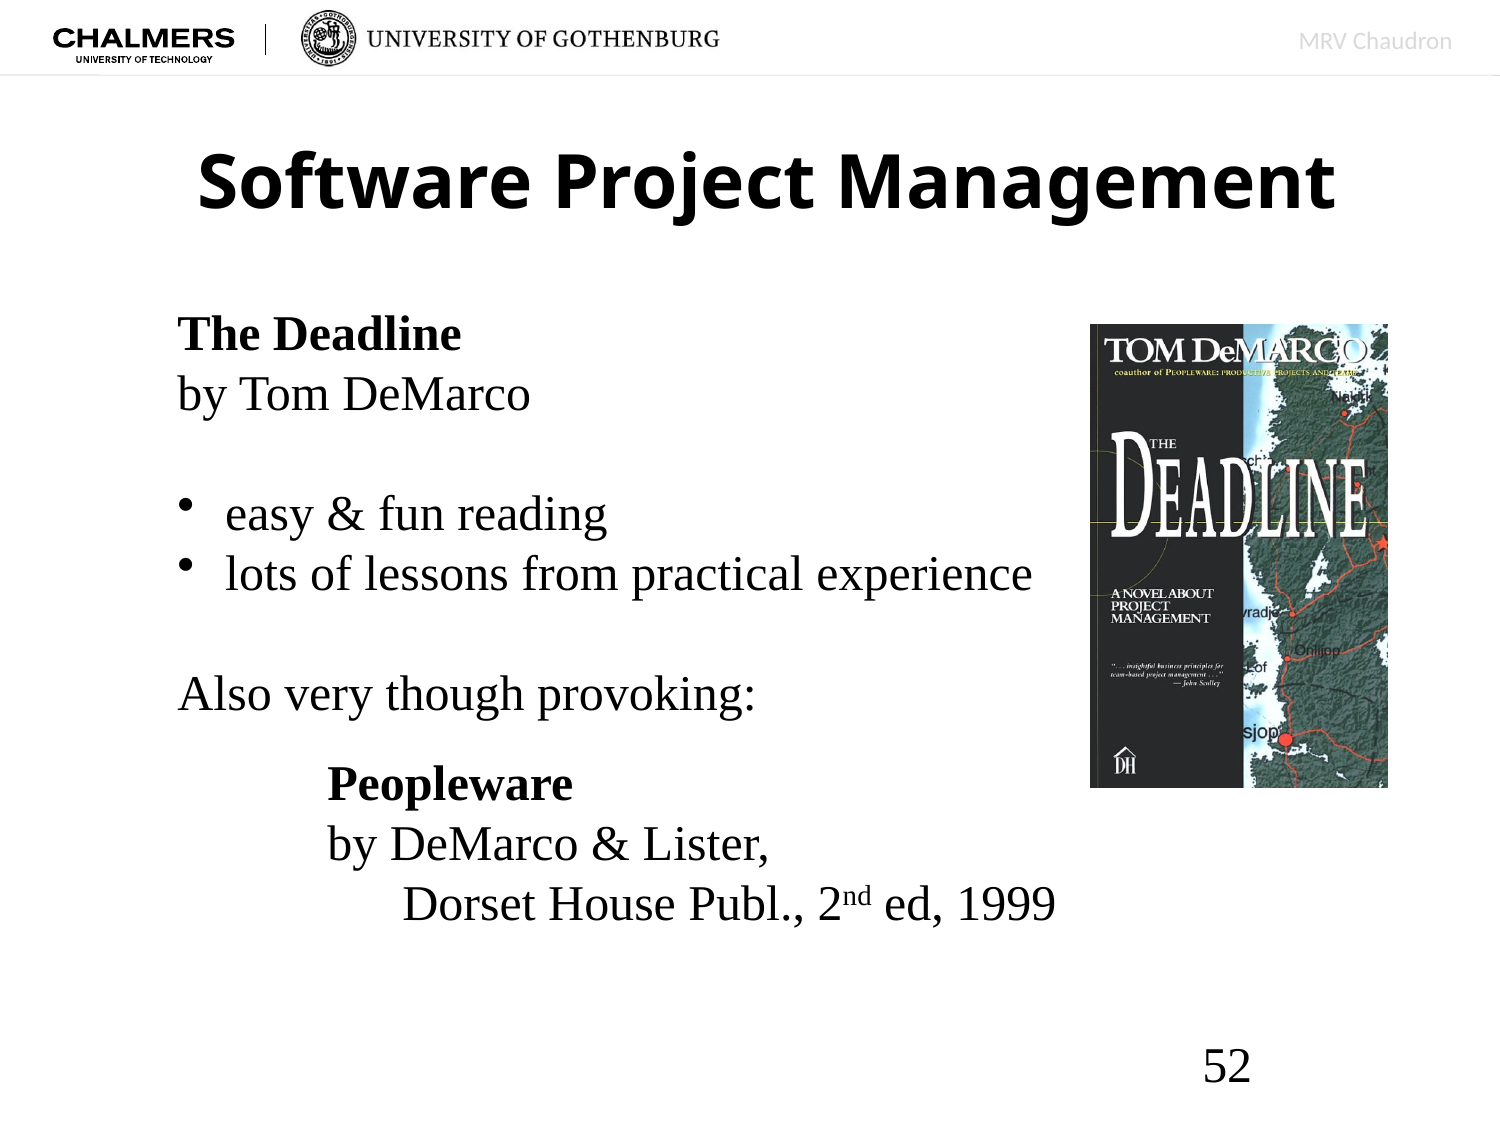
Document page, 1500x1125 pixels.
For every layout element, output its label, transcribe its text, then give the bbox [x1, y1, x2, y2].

picture [1090, 324, 1388, 788]
slide_number 52 [1187, 1025, 1500, 1100]
title Software Project Management [88, 101, 1447, 256]
picture [301, 10, 720, 67]
text_box The Deadline by Tom DeMarco easy & fun reading lots of lessons from practical experience Also very though provoking: Peopleware by DeMarco & Lister, Dorset House Publ., 2nd ed, 1999 [162, 293, 1298, 939]
